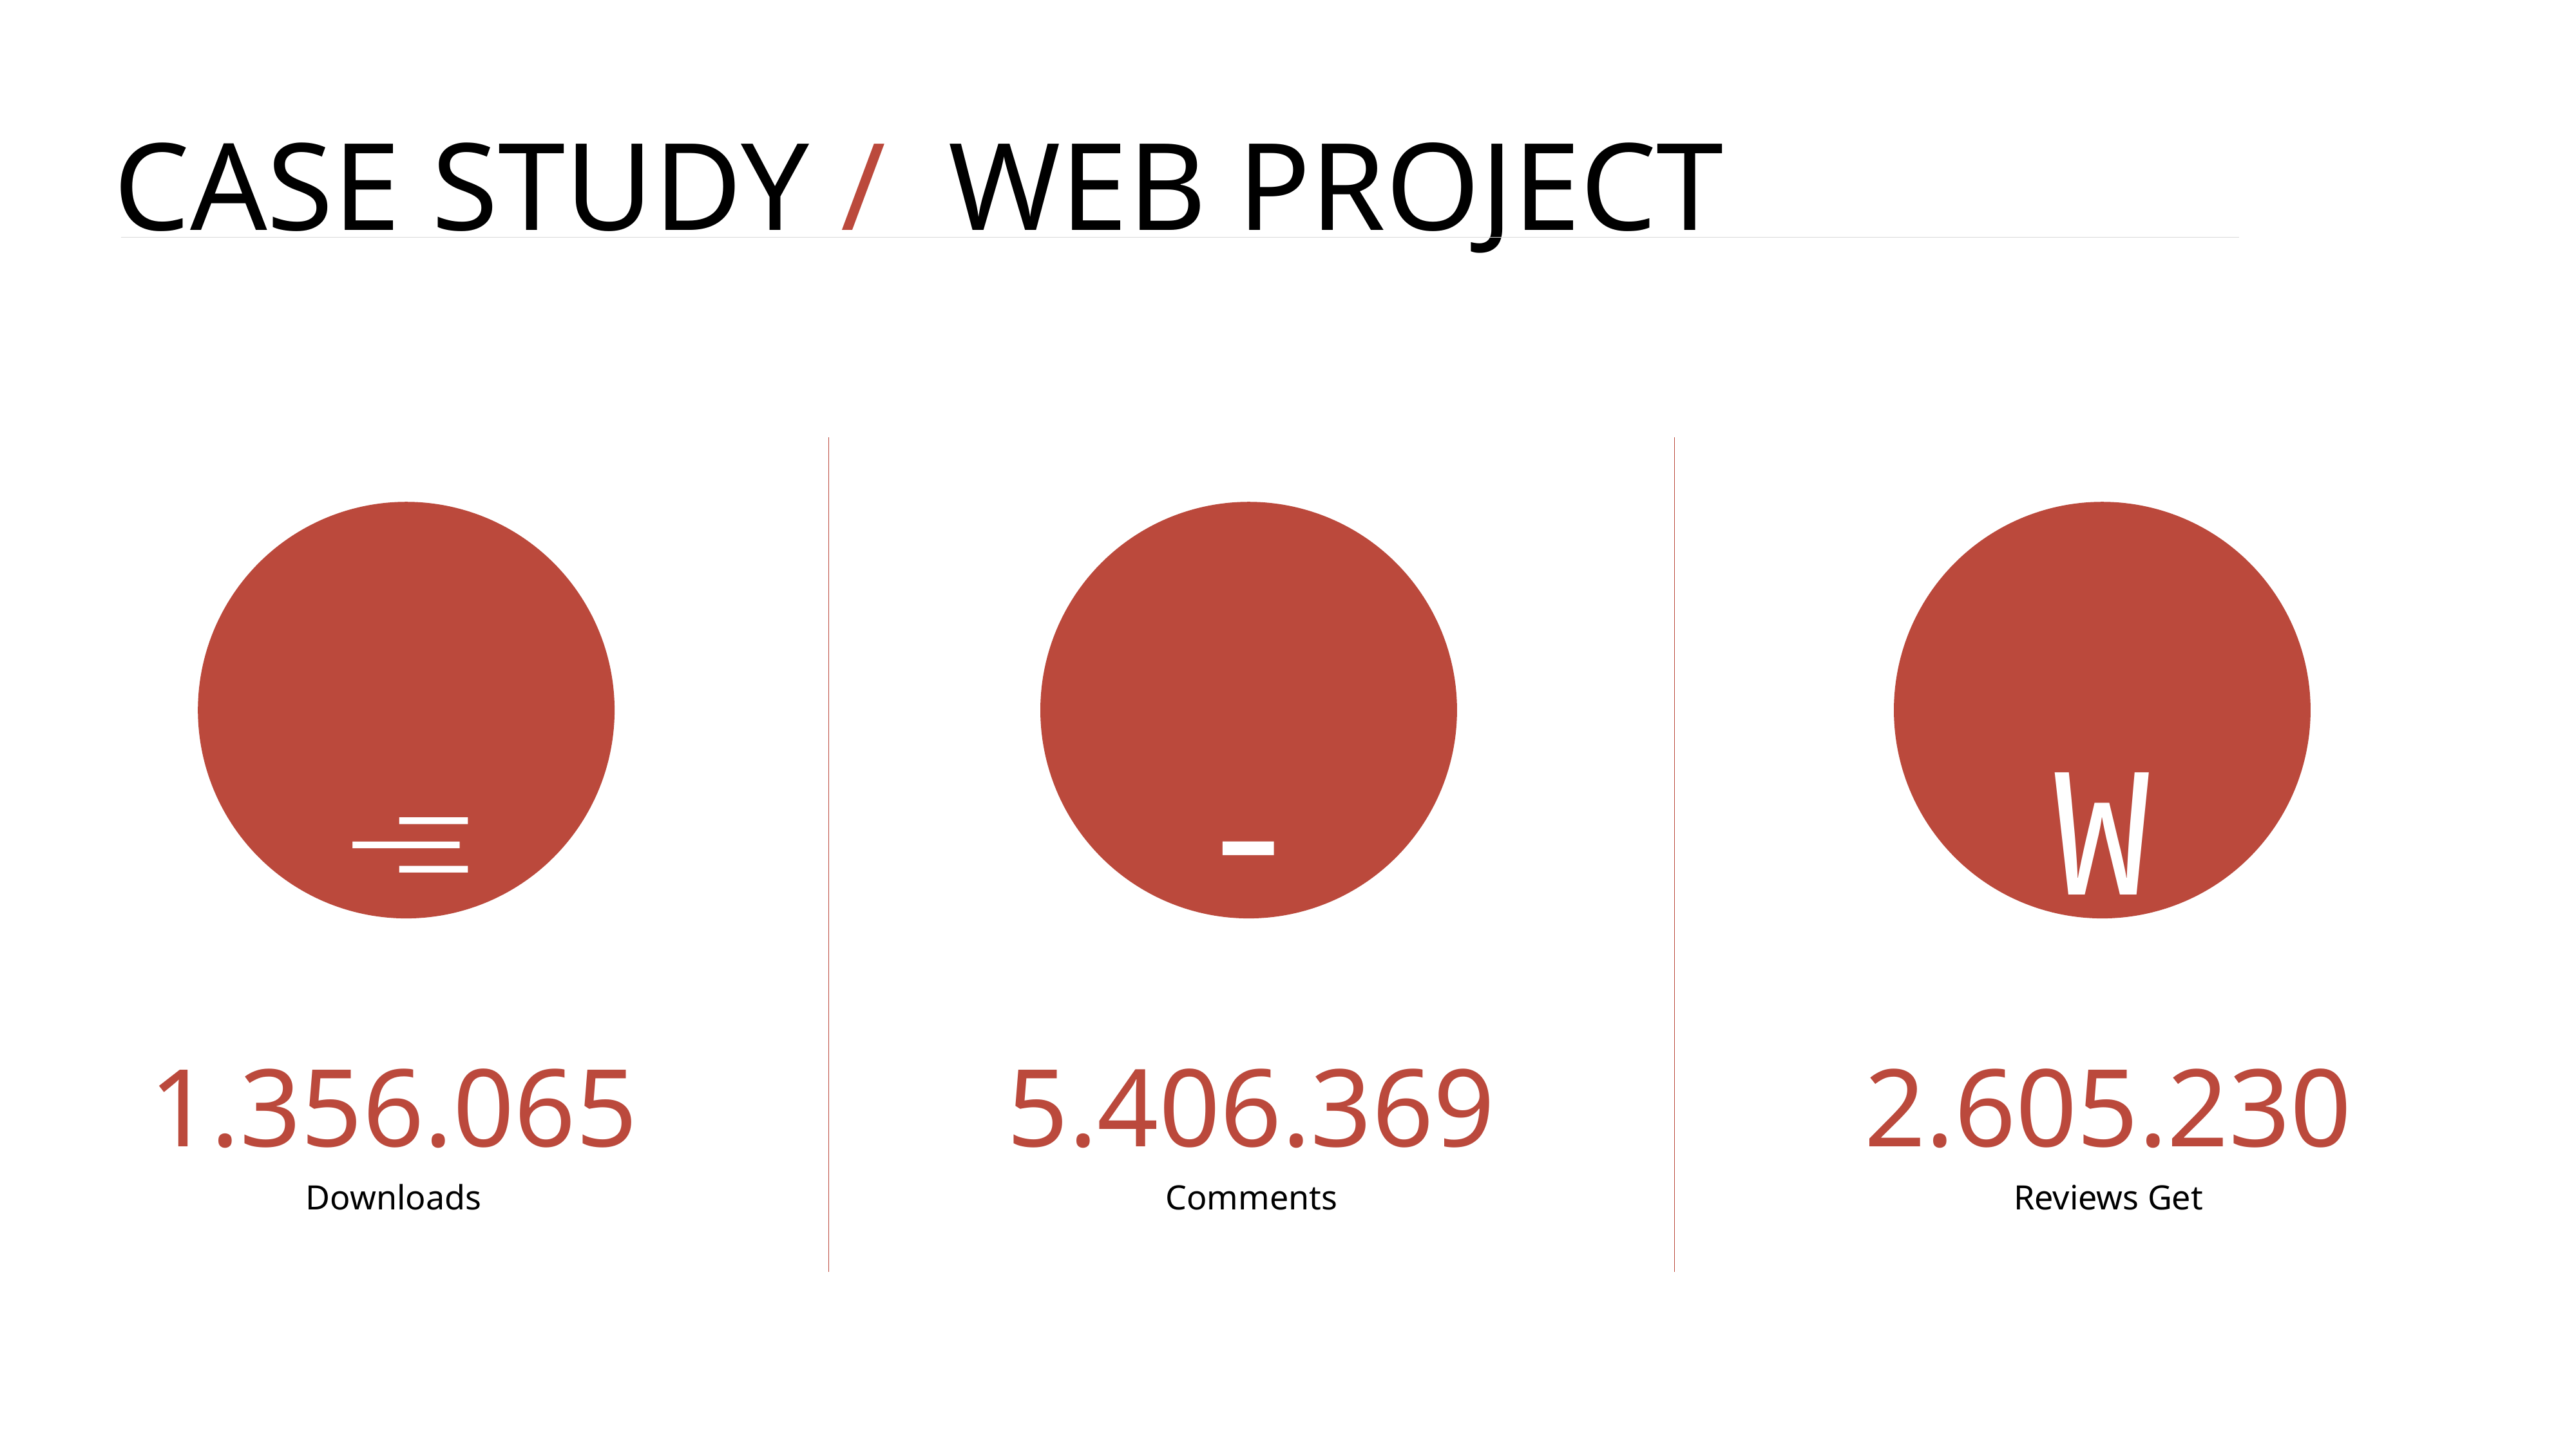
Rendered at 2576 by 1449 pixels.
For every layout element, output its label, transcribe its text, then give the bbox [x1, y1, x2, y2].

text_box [1040, 502, 1457, 932]
text_box [197, 501, 616, 884]
text_box 1.356.065 Downloads [88, 1009, 700, 1222]
text_box W [1985, 683, 2219, 1047]
text_box CASE STUDY / WEB PROJECT [104, 133, 2239, 258]
text_box 5.406.369 Comments [946, 1009, 1558, 1222]
text_box [1893, 501, 2311, 884]
text_box 2.605.230 Reviews Get [1802, 1009, 2414, 1222]
text_box  [289, 676, 523, 1040]
